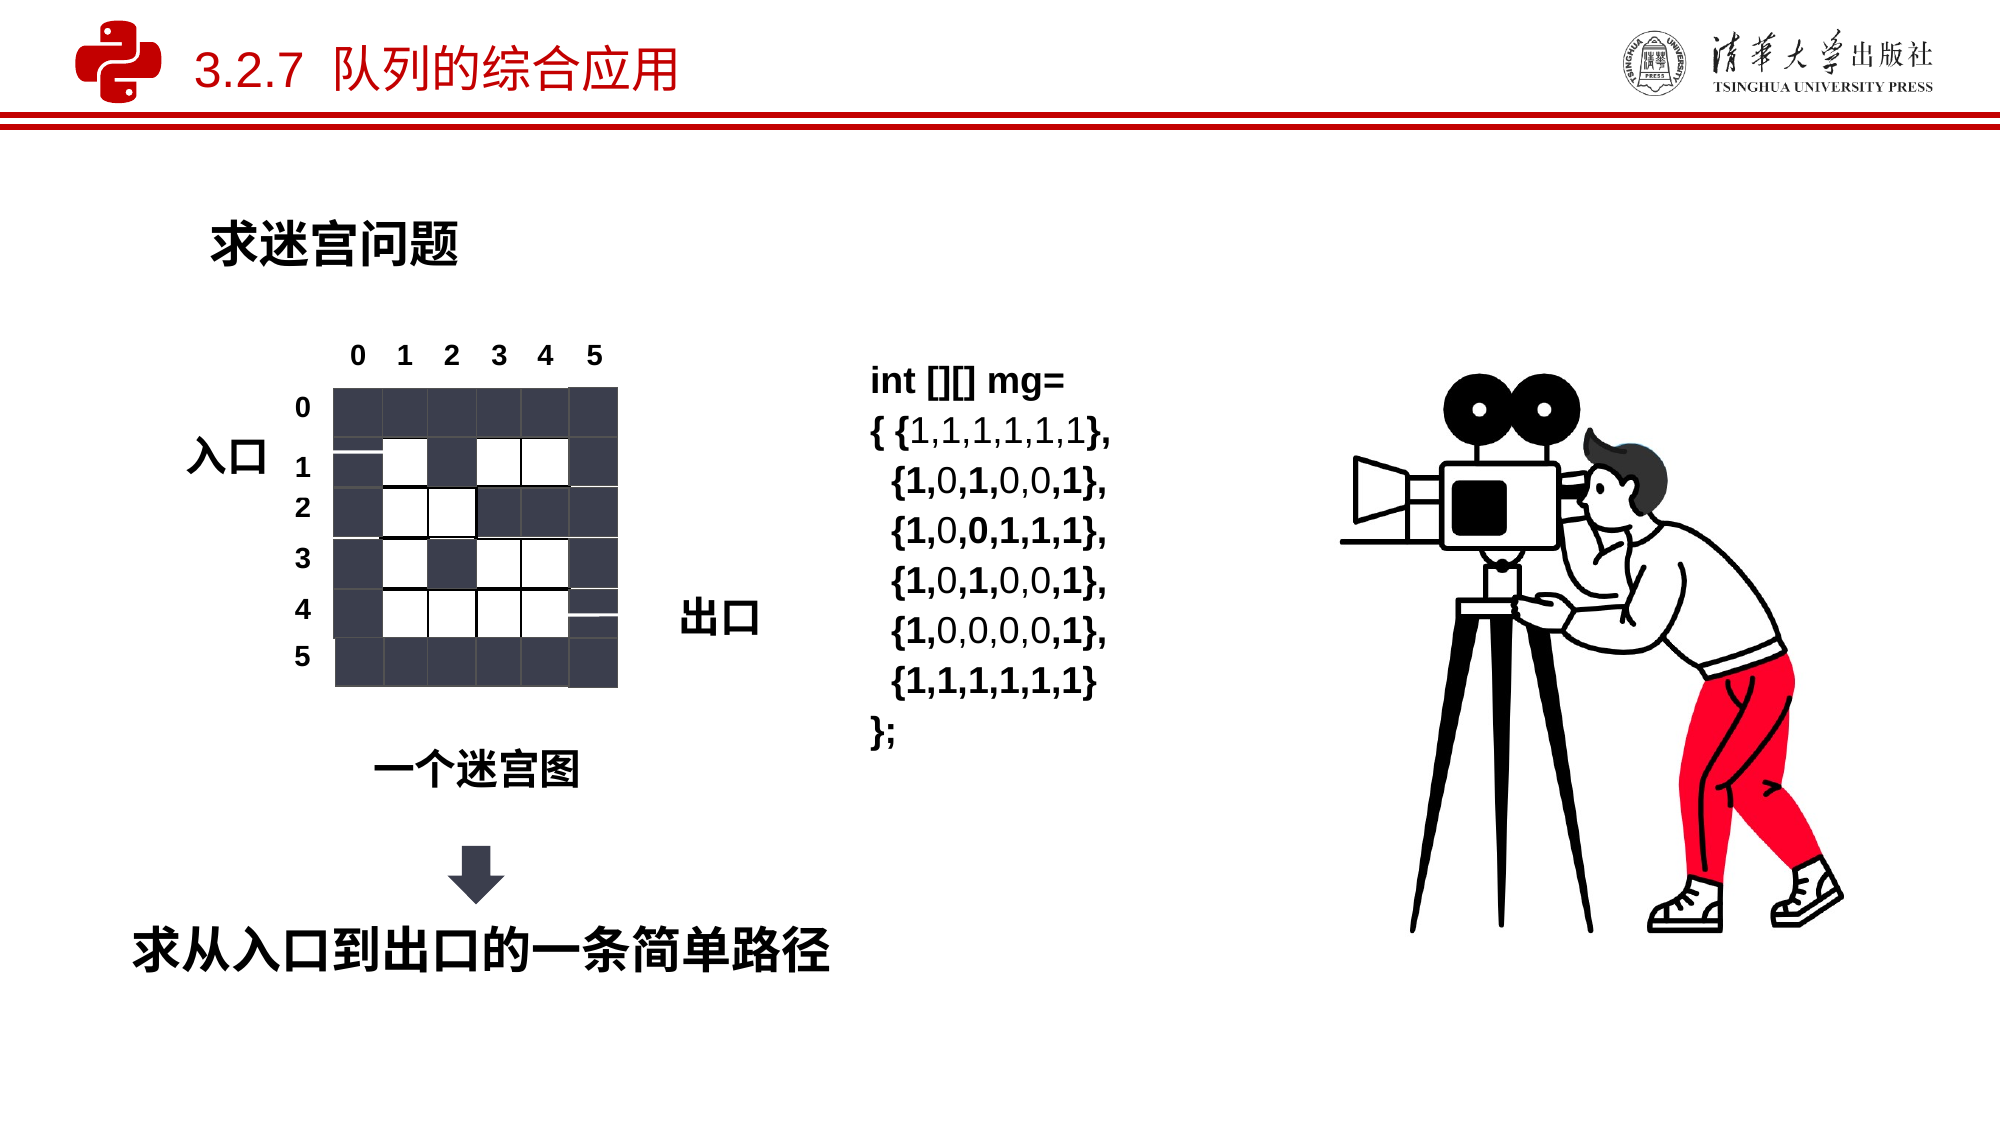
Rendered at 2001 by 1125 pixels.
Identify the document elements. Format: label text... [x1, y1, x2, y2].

text_box [446, 845, 507, 906]
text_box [182, 336, 766, 688]
text_box 一个迷宫图 [358, 735, 605, 800]
text_box int [][] mg= { {1,1,1,1,1,1}, {1,0,1,0,0,1}, {1,0,0,1,1,1}, {1,0,1,0,0,1}, {1,0,0,0,0,1}, {1,1,1,1,1,1} }; [839, 333, 1240, 770]
text_box 3.2.7 队列的综合应用 [178, 30, 696, 106]
picture [1314, 212, 1888, 1056]
text_box 求从入口到出口的一条简单路径 [116, 911, 889, 987]
text_box 求迷宫问题 [189, 204, 481, 280]
